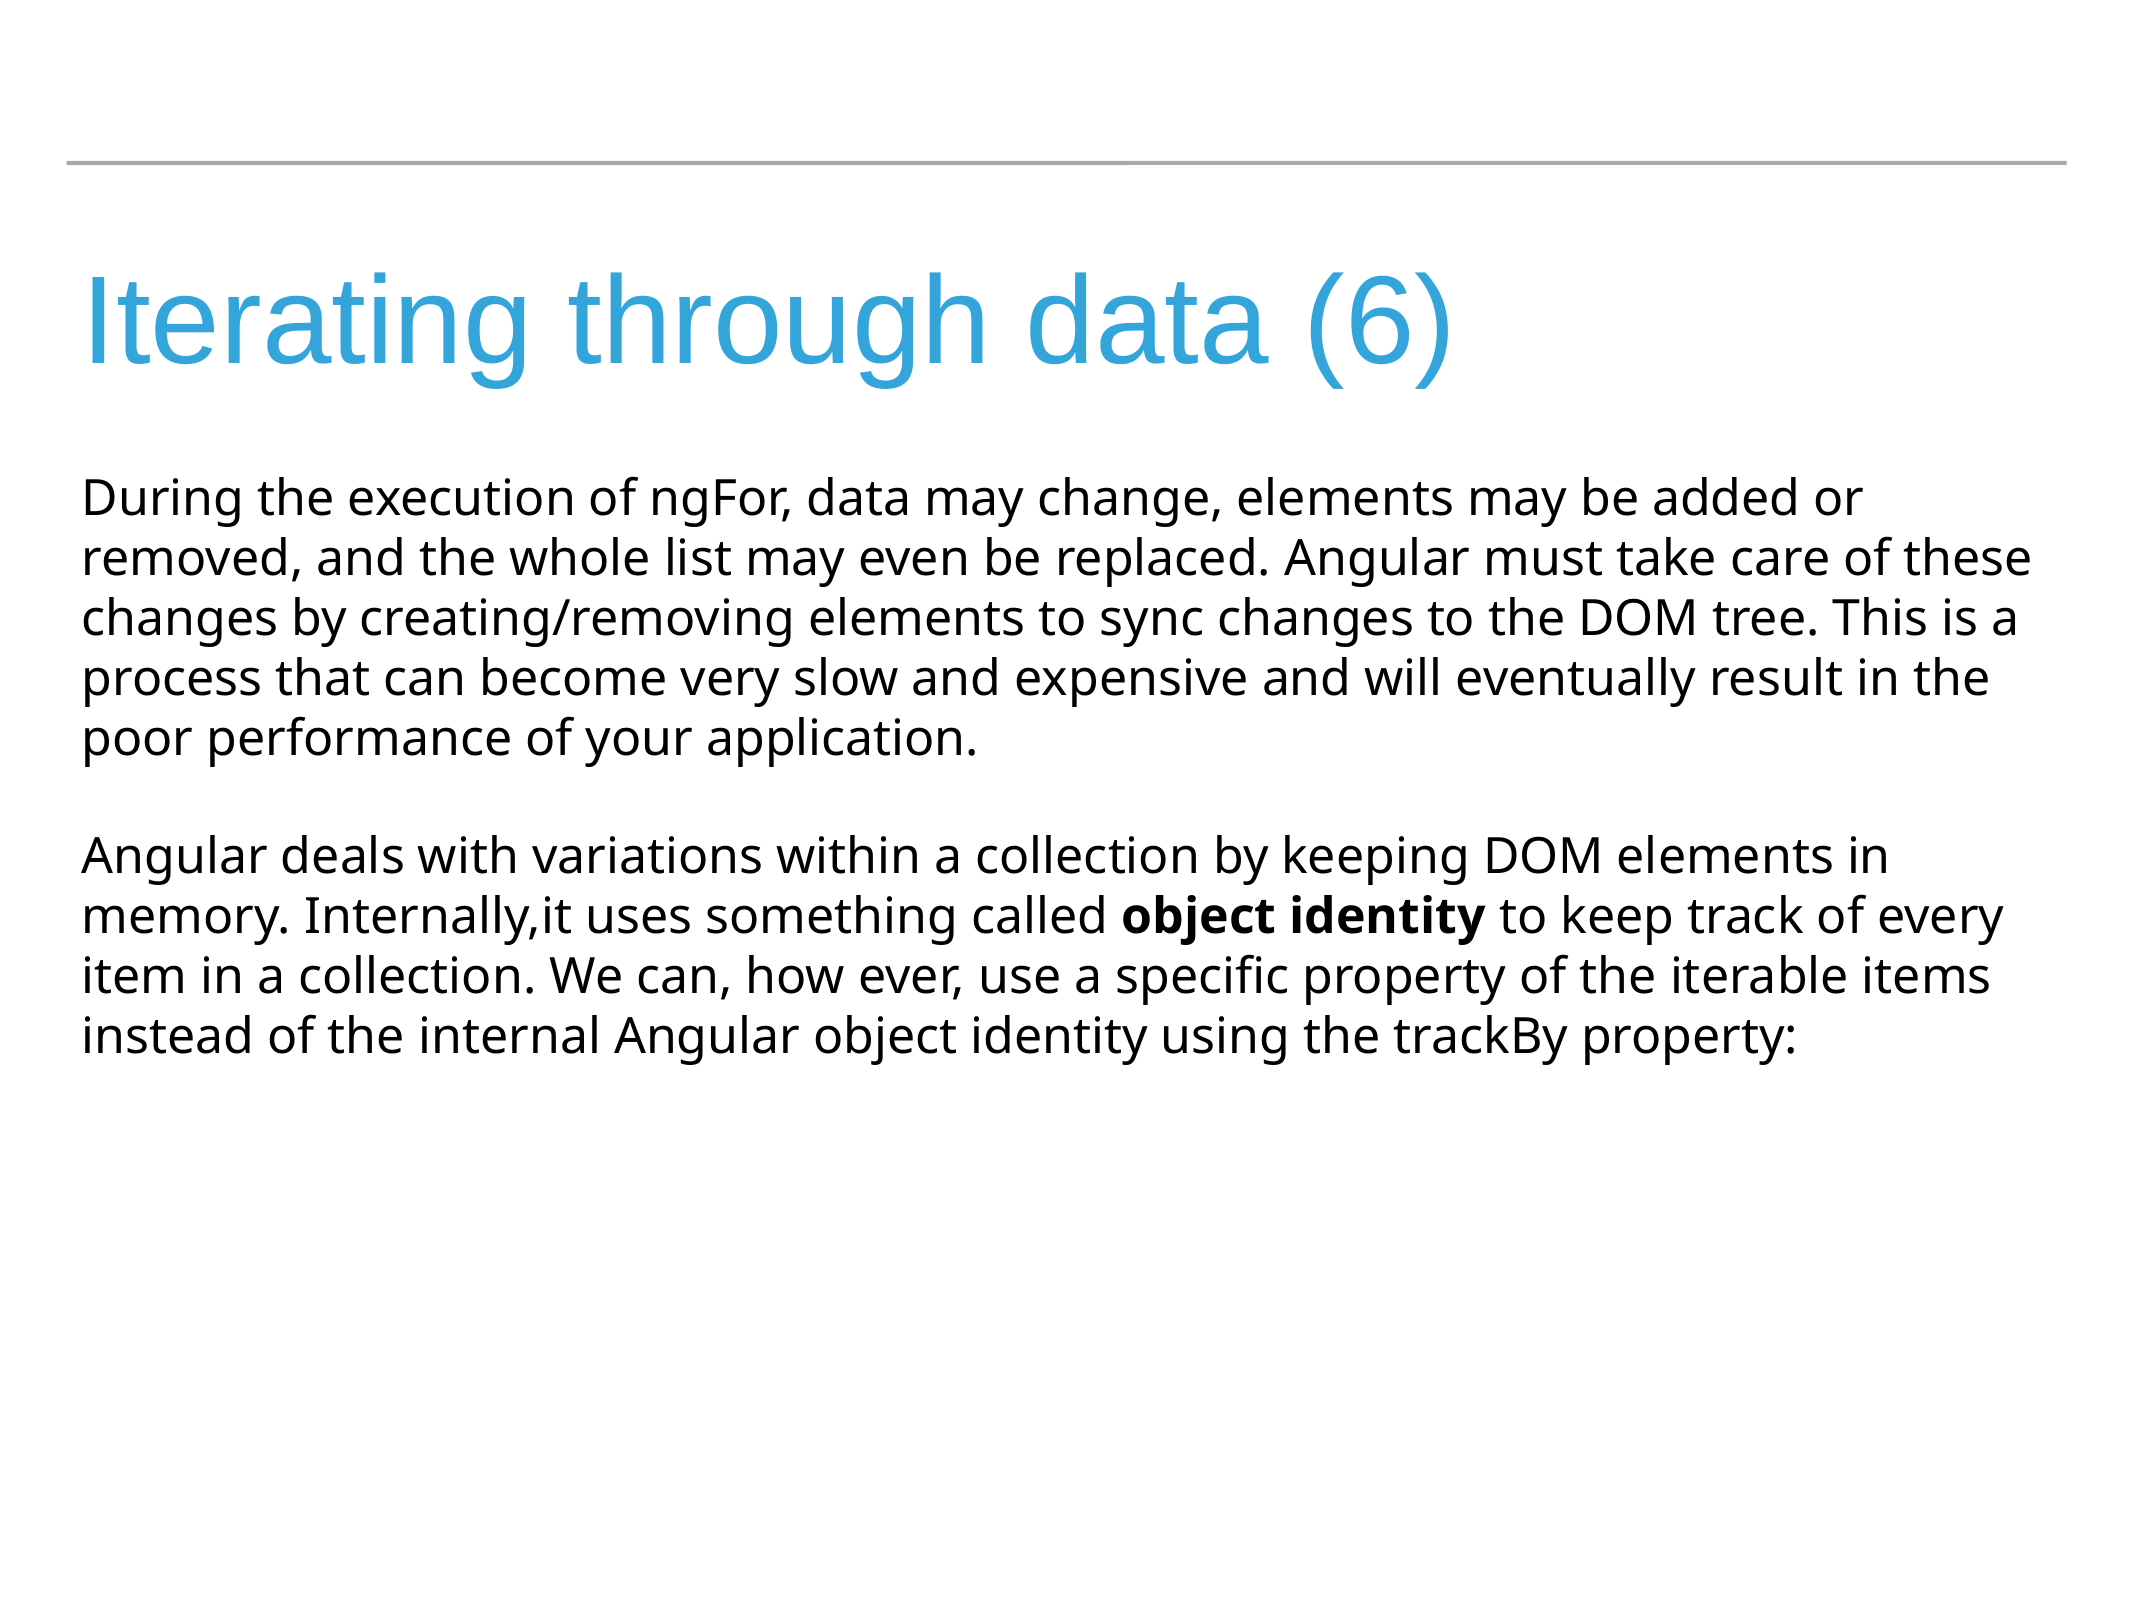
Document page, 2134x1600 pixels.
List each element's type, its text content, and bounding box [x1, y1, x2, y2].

title Iterating through data (6) [66, 252, 2067, 371]
list During the execution of ngFor, data may change, elements may be added or removed, and the whole list may even be replaced. Angular must take care of these changes by creating/removing elements to sync changes to the DOM tree. This is a process that can become very slow and expensive and will eventually result in the poor performance of your application. Angular deals with variations within a collection by keeping DOM elements in memory. Internally,it uses something called object identity to keep track of every item in a collection. We can, how ever, use a specific property of the iterable items instead of the internal Angular object identity using the trackBy property: [66, 450, 2067, 1452]
